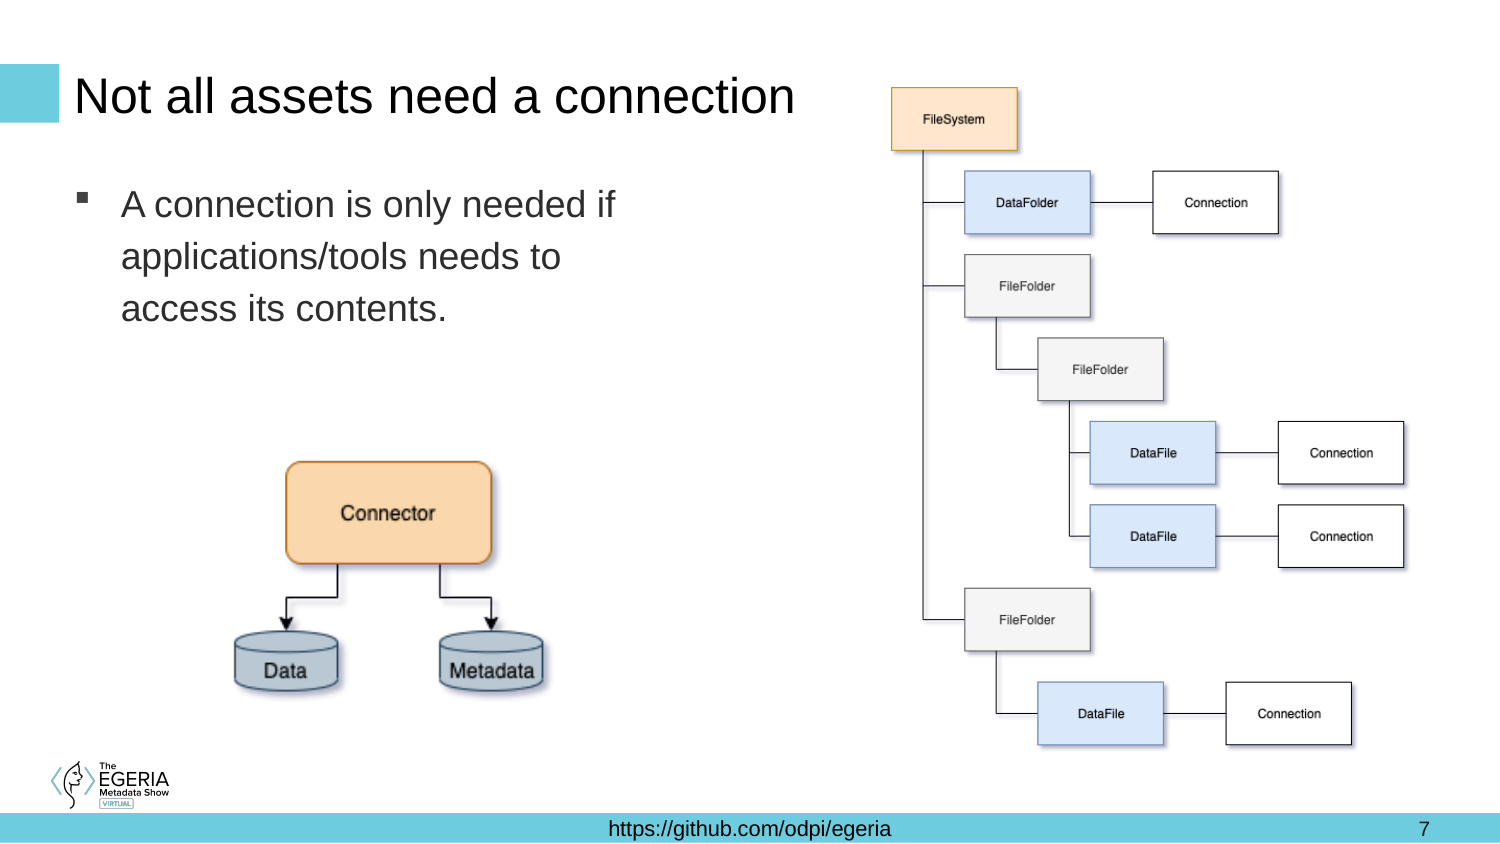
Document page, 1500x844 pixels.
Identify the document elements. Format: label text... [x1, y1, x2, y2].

picture [886, 81, 1421, 762]
picture [226, 453, 571, 720]
title Not all assets need a connection [58, 46, 1449, 140]
list A connection is only needed if applications/tools needs to access its contents. [58, 158, 663, 750]
slide_number 7 [1403, 813, 1494, 843]
picture [51, 761, 169, 809]
